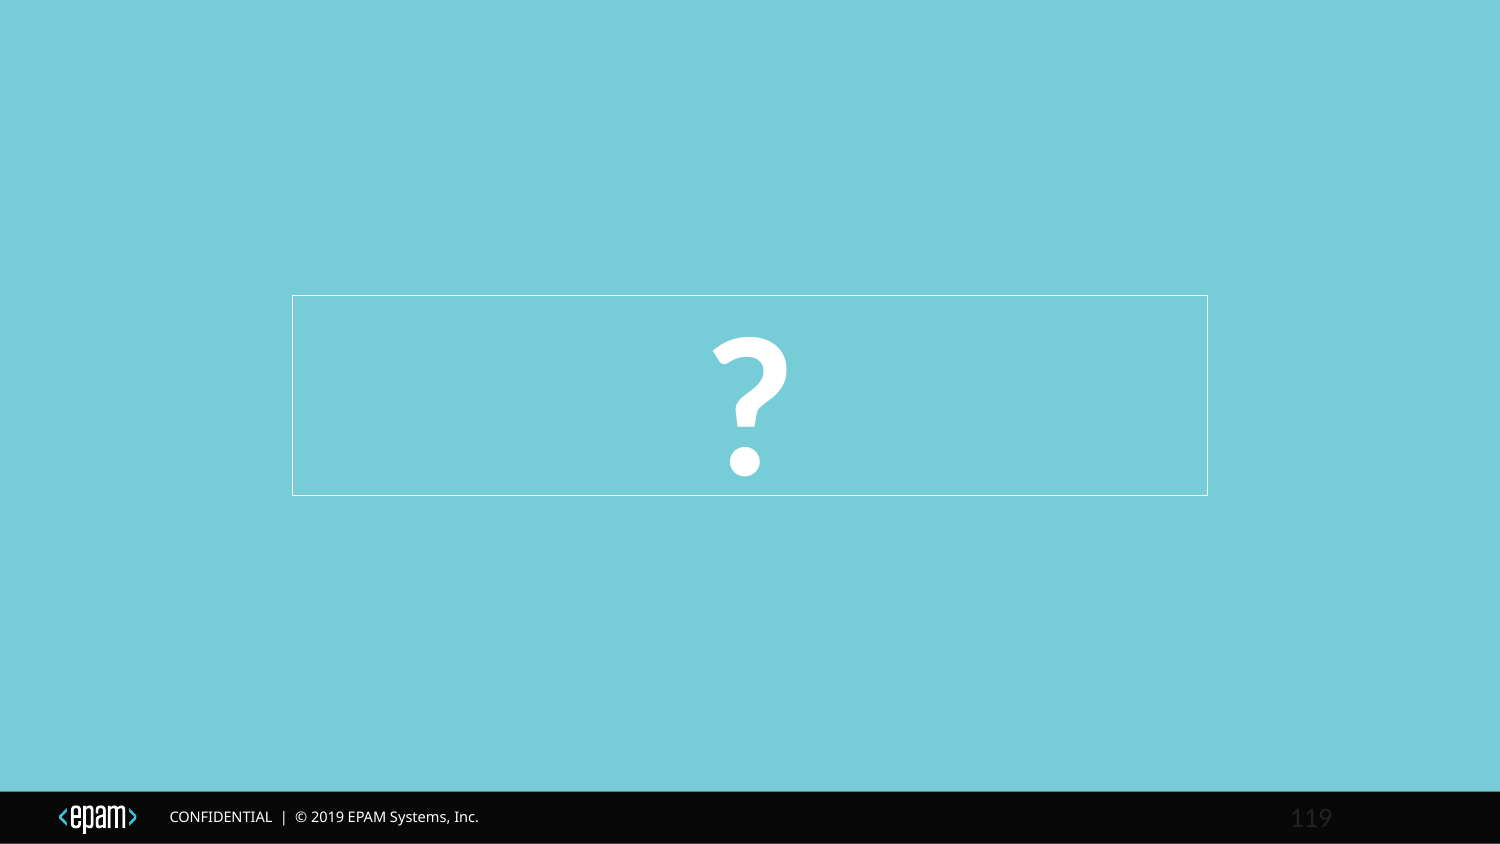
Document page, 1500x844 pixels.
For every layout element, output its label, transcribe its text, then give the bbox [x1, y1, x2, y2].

title ? [292, 295, 1208, 496]
slide_number 119 [1274, 791, 1500, 844]
